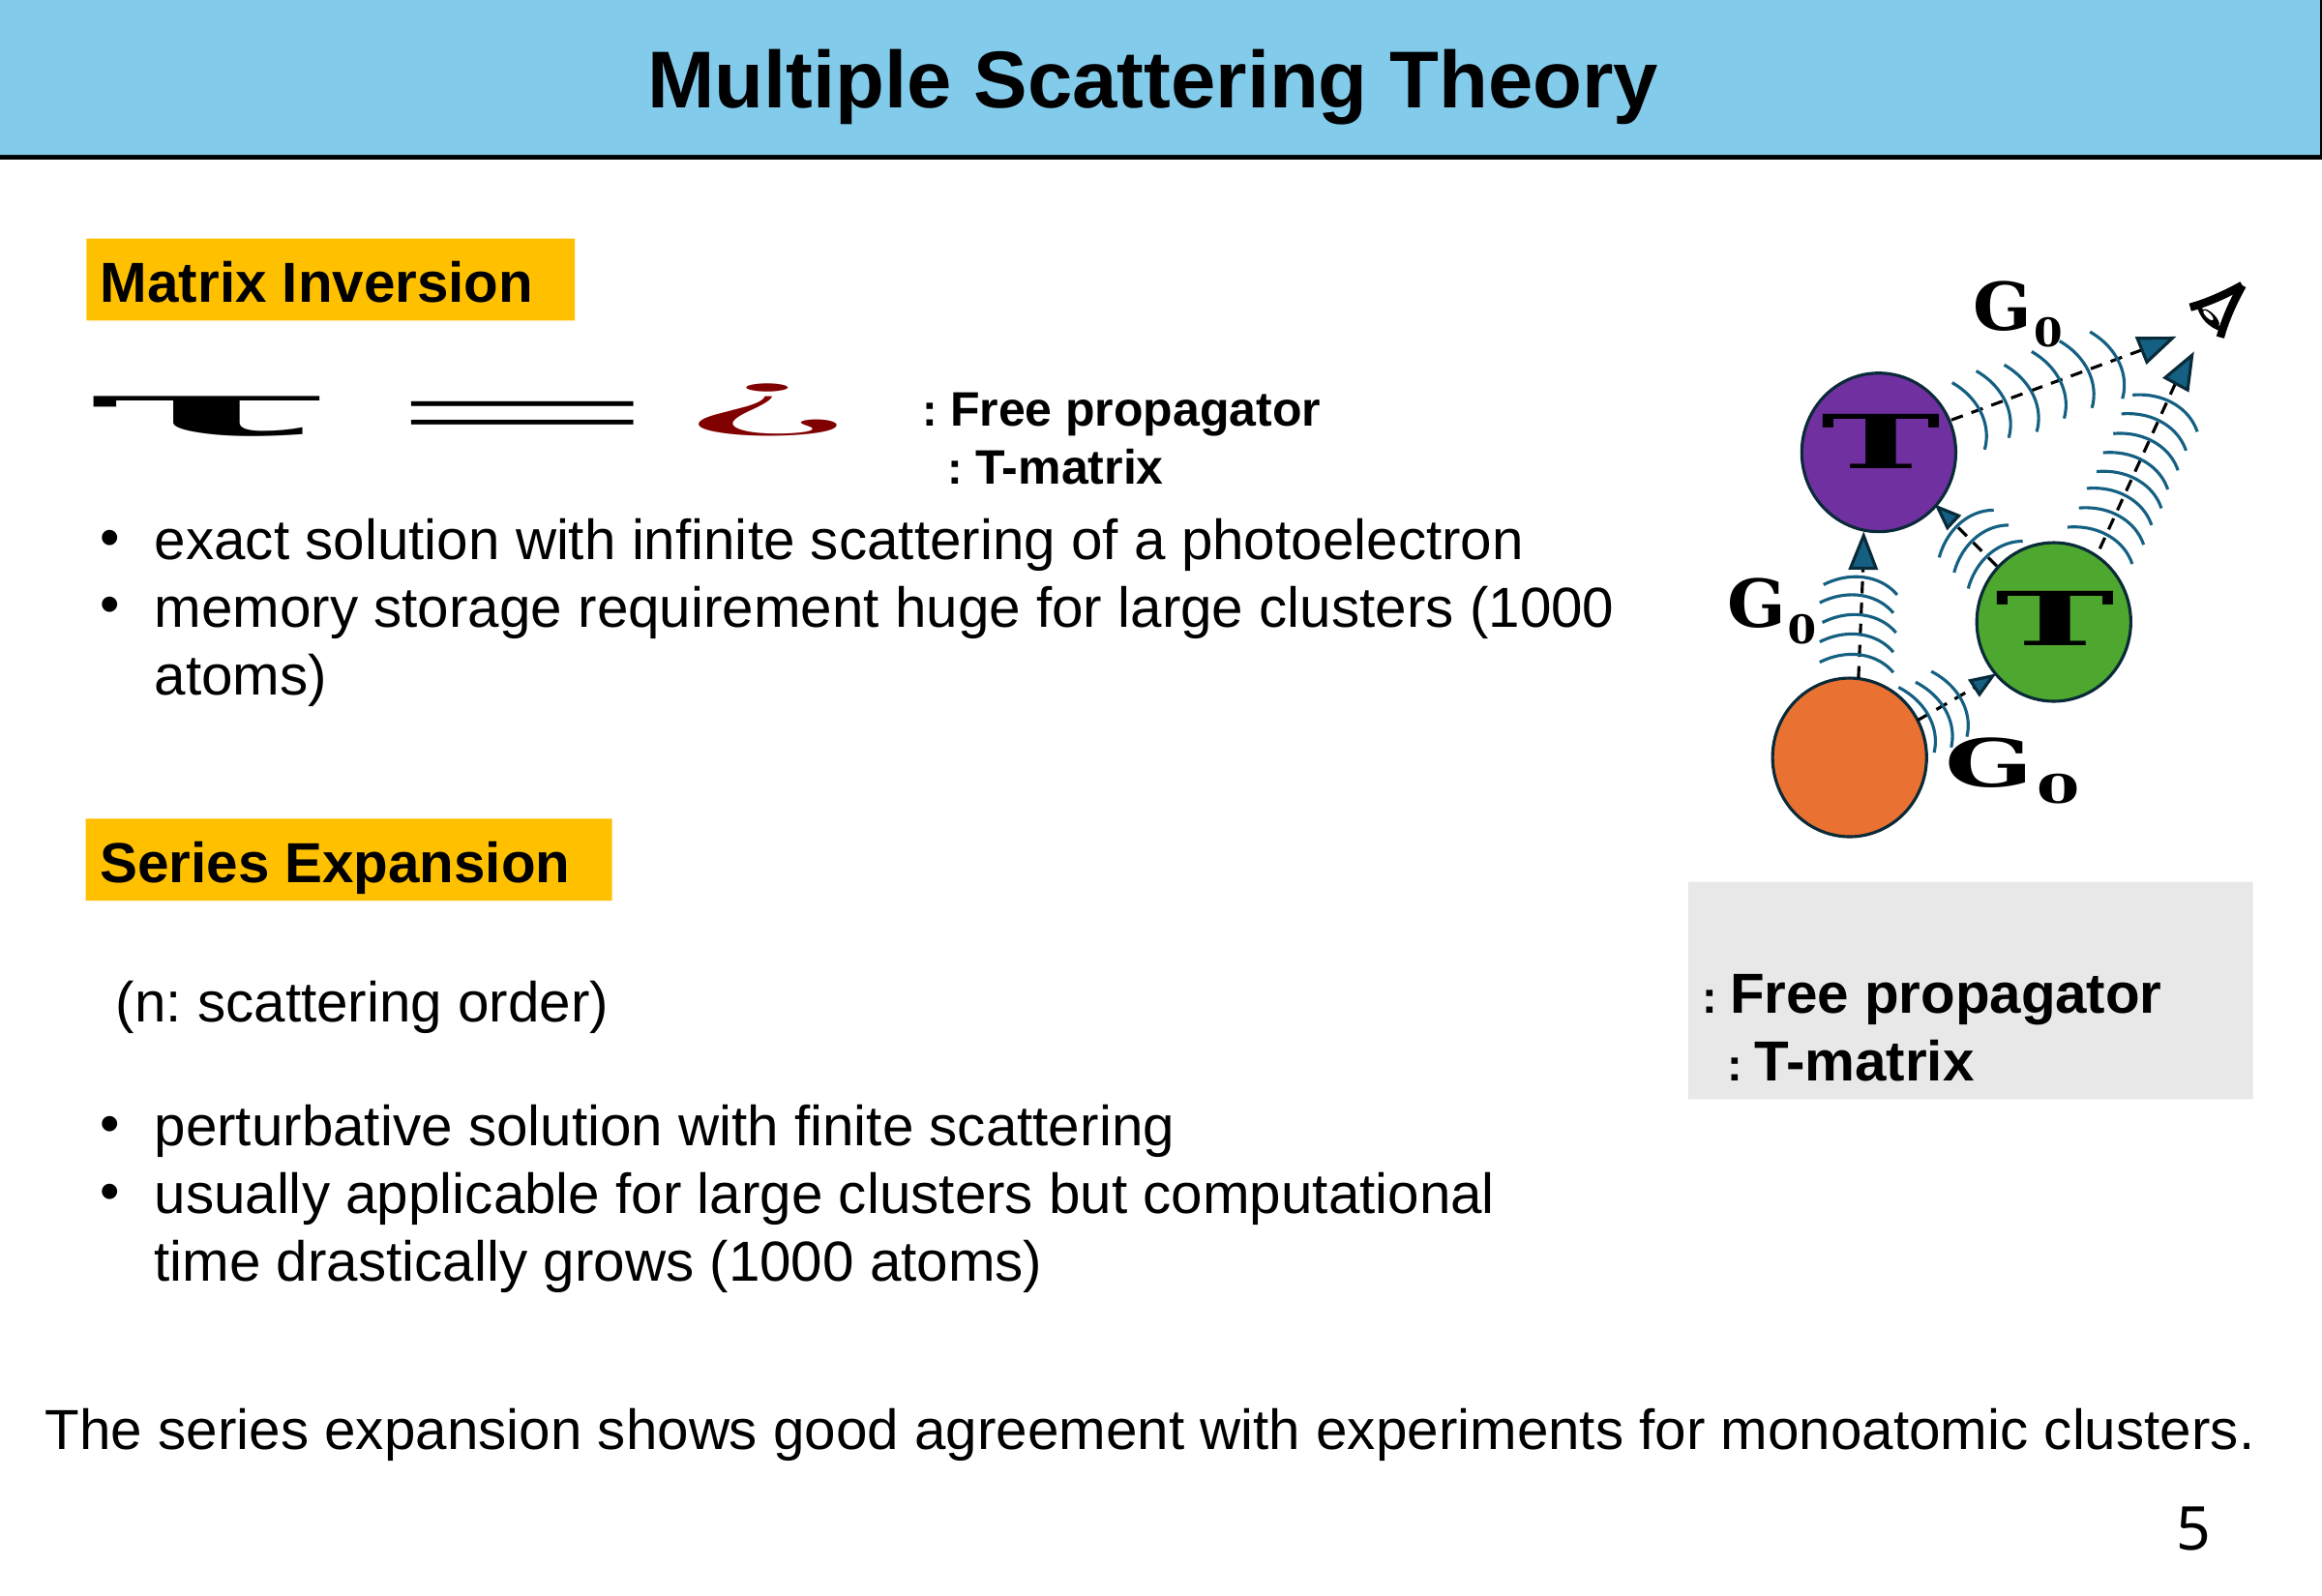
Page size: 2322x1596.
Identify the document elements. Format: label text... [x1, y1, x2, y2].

text_box Matrix Inversion [86, 238, 576, 321]
text_box Series Expansion [85, 818, 612, 901]
text_box Multiple Scattering Theory [627, 20, 1711, 132]
text_box The series expansion shows good agreement with experiments for monoatomic clusters. [31, 1385, 2291, 1468]
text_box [1726, 205, 2322, 838]
